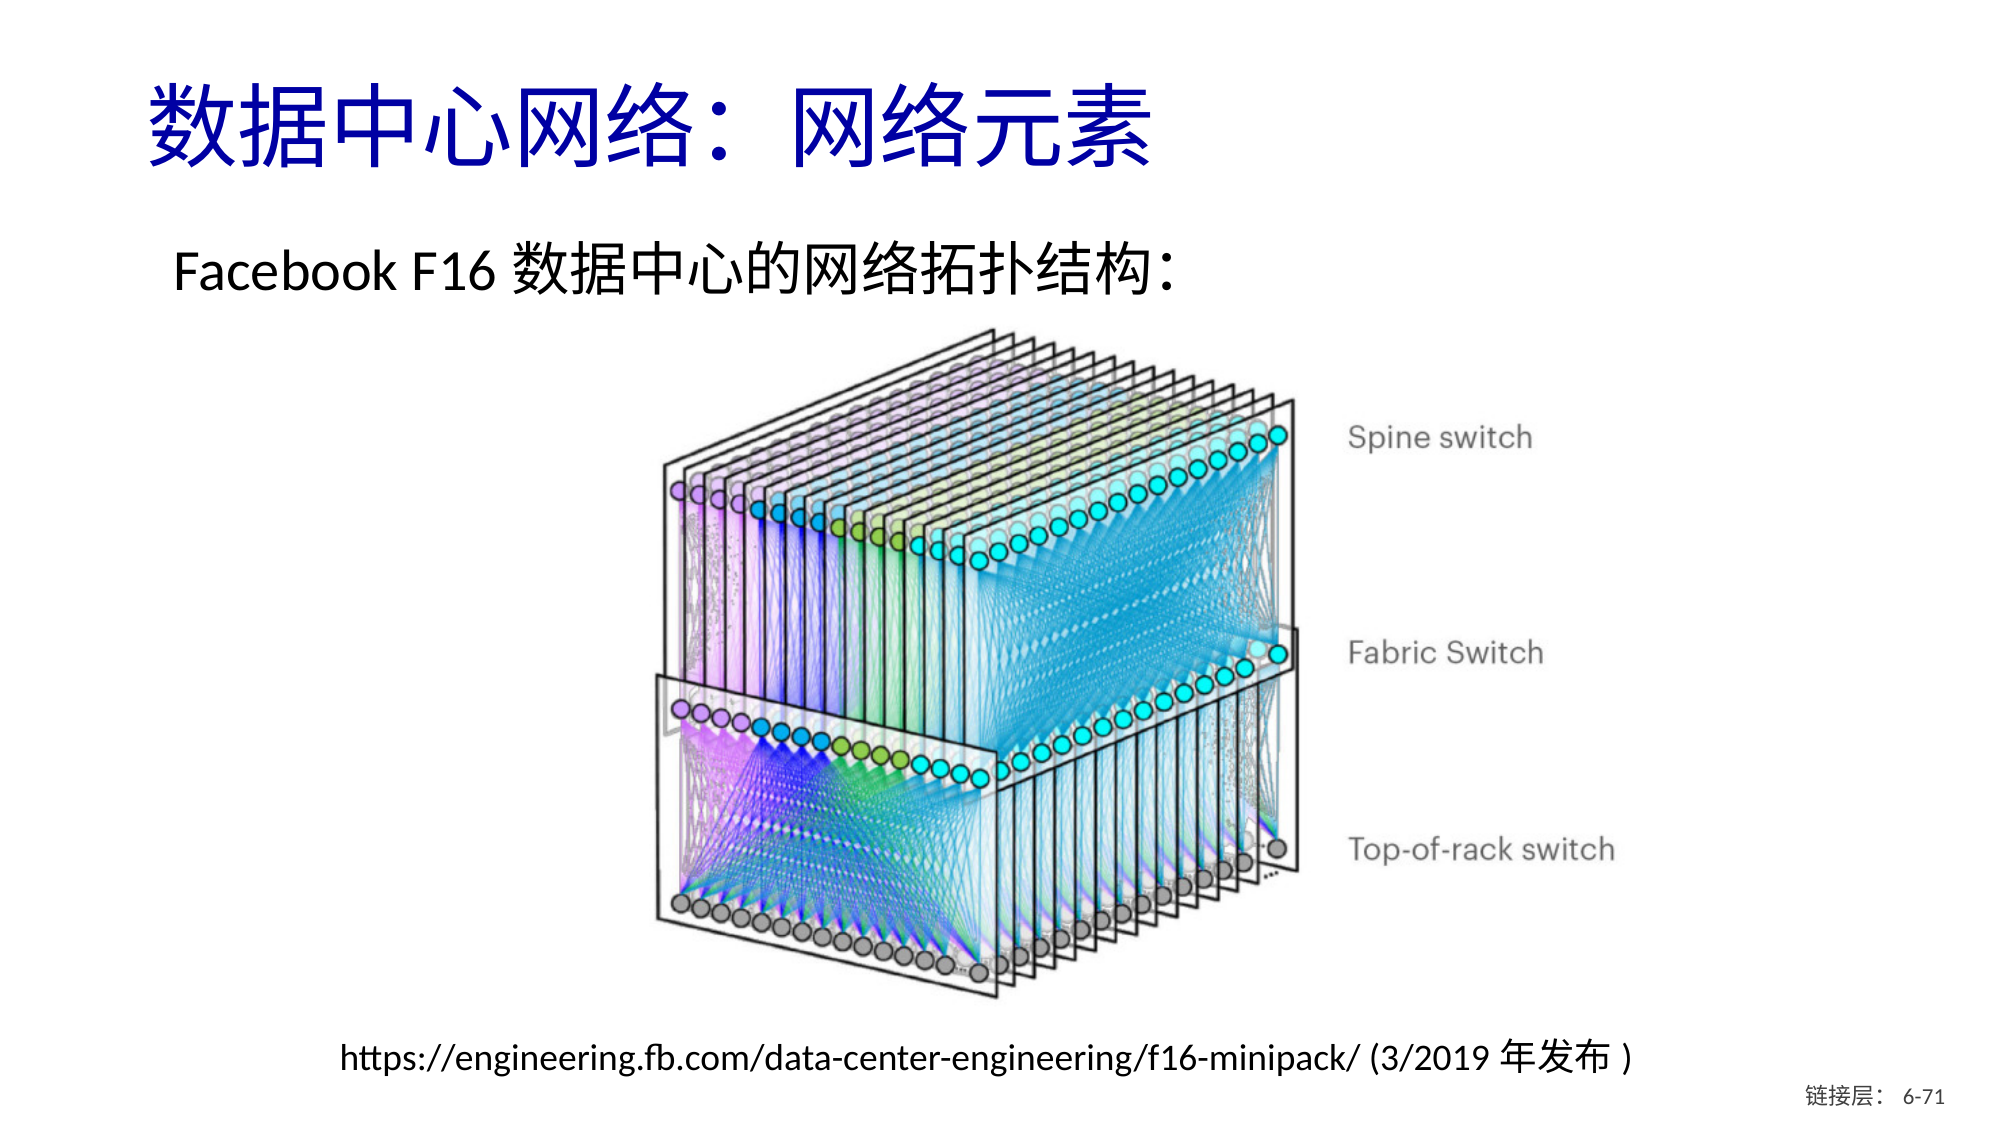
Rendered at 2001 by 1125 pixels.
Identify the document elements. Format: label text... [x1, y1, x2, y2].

slide_number 链接层：6- 70 [1510, 1065, 1961, 1125]
text_box https://engineering.fb.com/data-center-engineering/f16-minipack/ (3/2019年发布) [324, 1025, 1648, 1086]
text_box Facebook F16数据中心的网络拓扑结构： [158, 224, 1226, 310]
title 数据中心网络：网络元素 [131, 57, 1857, 205]
picture [498, 271, 1884, 1050]
